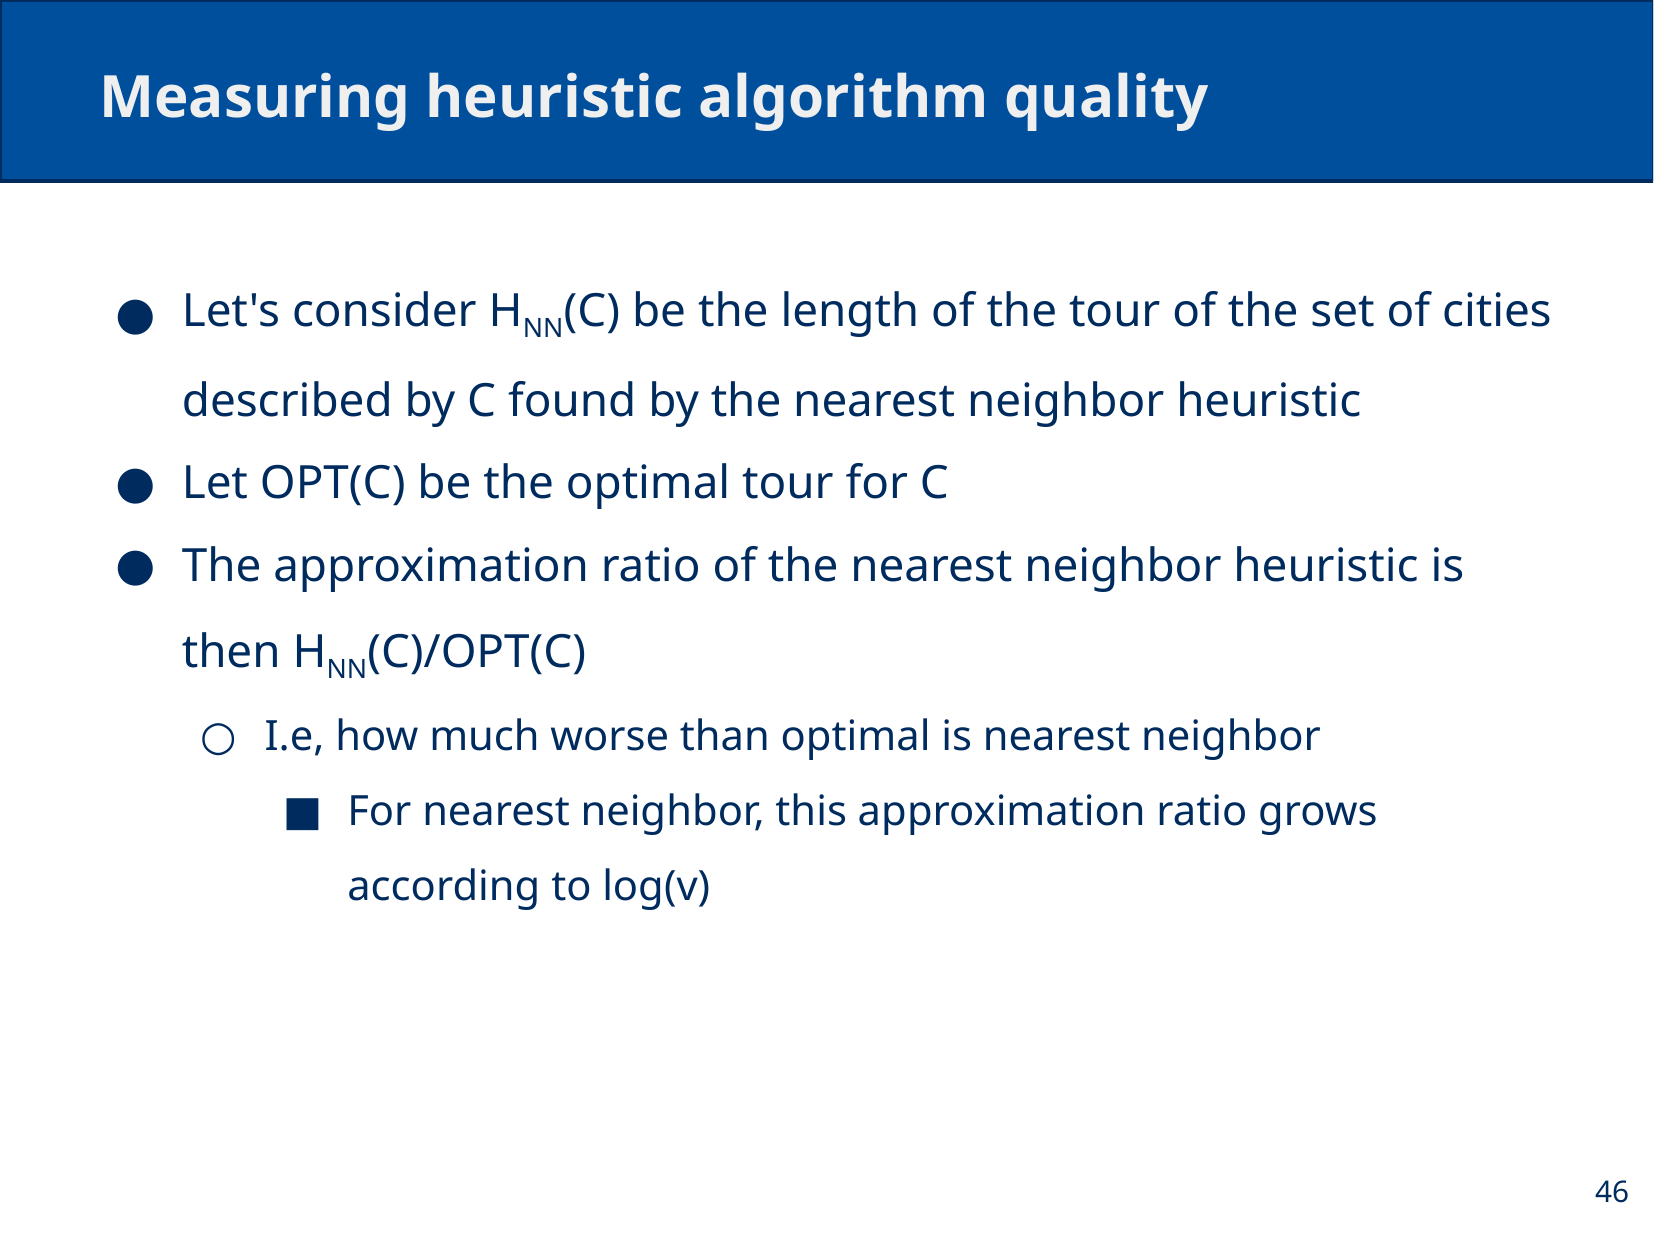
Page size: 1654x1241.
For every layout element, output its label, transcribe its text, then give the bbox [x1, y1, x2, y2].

slide_number 46 [1546, 1145, 1647, 1241]
list Let's consider HNN(C) be the length of the tour of the set of cities described by C found by the nearest neighbor heuristic Let OPT(C) be the optimal tour for C The approximation ratio of the nearest neighbor heuristic is then HNN(C)/OPT(C) I.e, how much worse than optimal is nearest neighbor For nearest neighbor, this approximation ratio grows according to log(v) [82, 232, 1571, 1188]
title Measuring heuristic algorithm quality [82, 36, 1571, 146]
